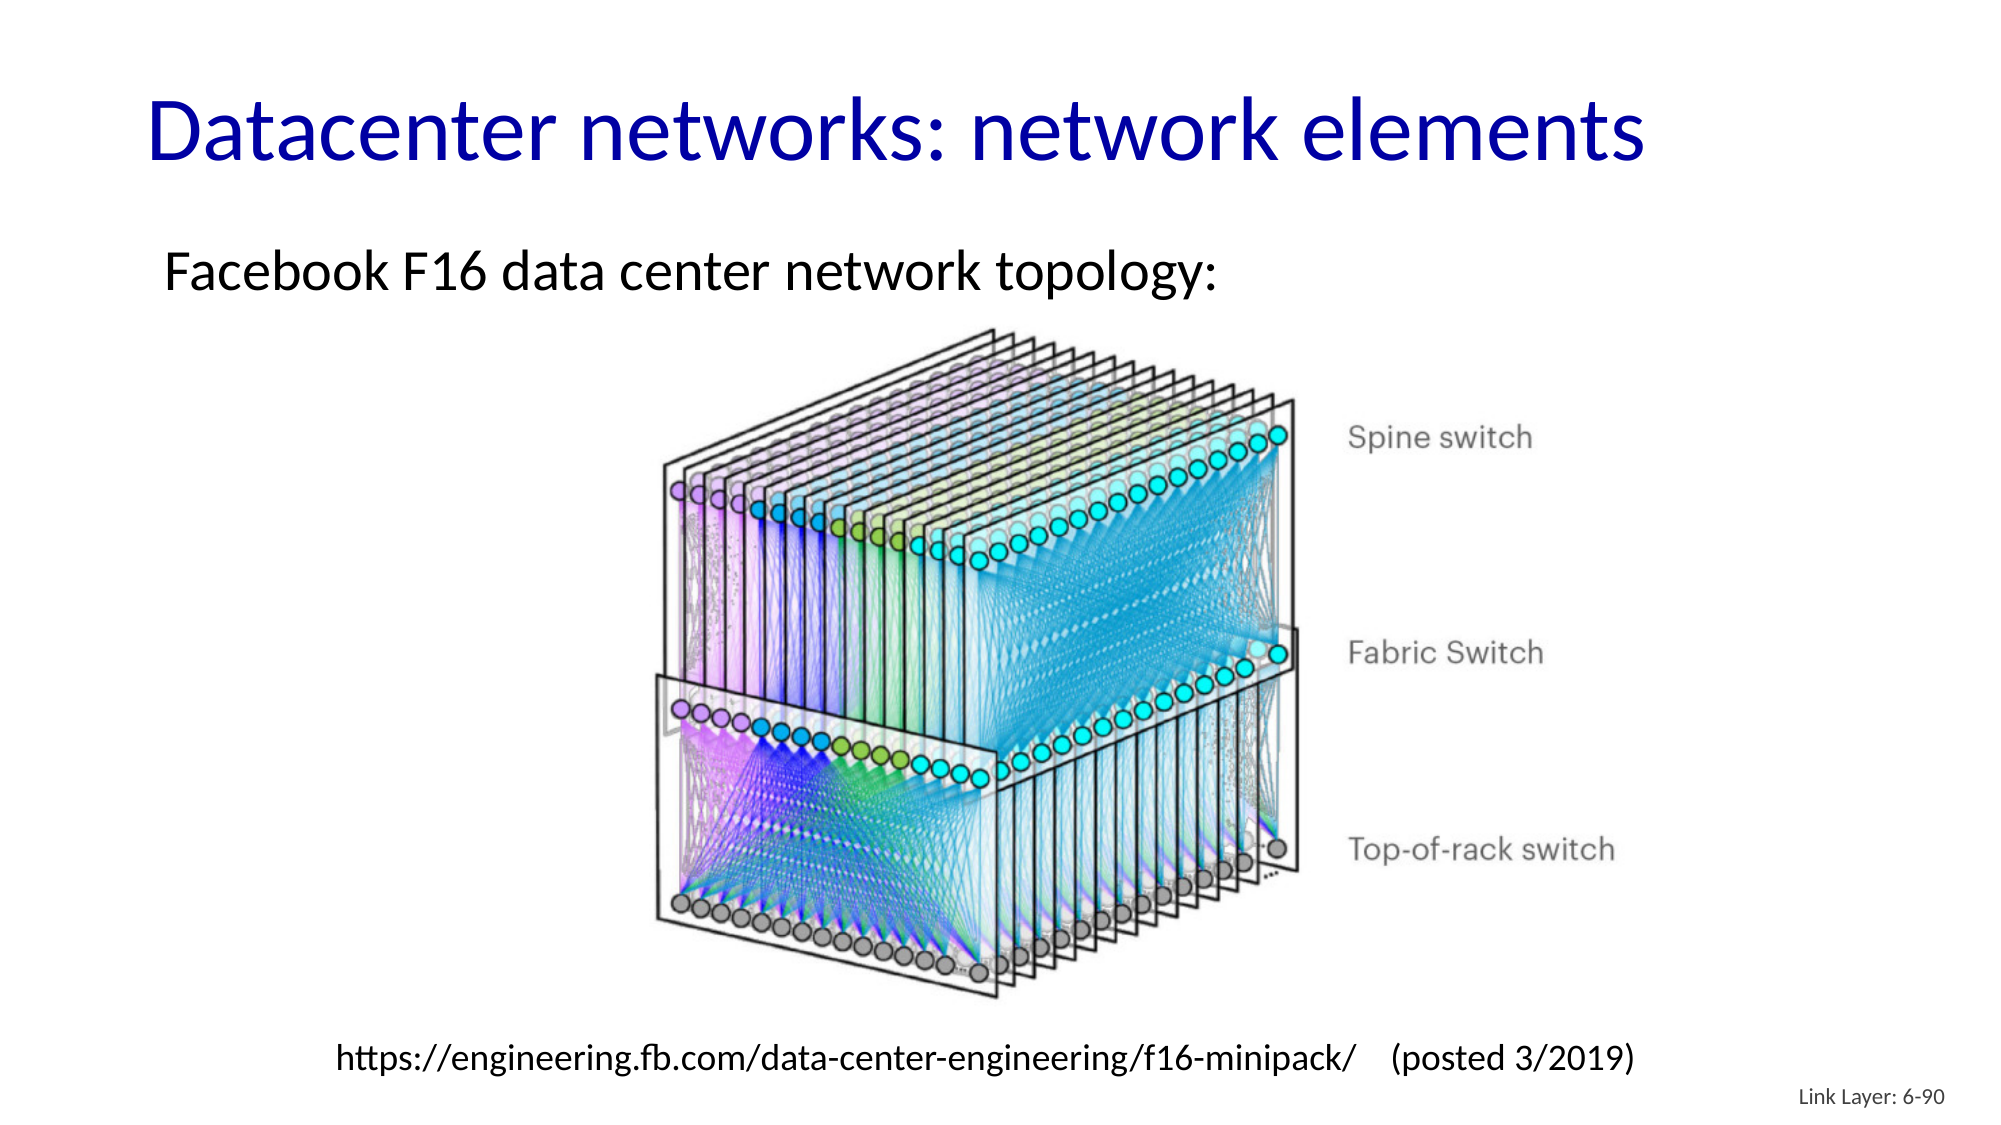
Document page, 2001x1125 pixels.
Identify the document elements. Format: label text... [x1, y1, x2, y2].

slide_number Link Layer: 6-90 [1510, 1065, 1961, 1125]
text_box Facebook F16 data center network topology: [149, 224, 1235, 310]
title Datacenter networks: network elements [131, 57, 1857, 205]
text_box https://engineering.fb.com/data-center-engineering/f16-minipack/ (posted 3/2019) [320, 1025, 1652, 1086]
picture [498, 271, 1884, 1050]
